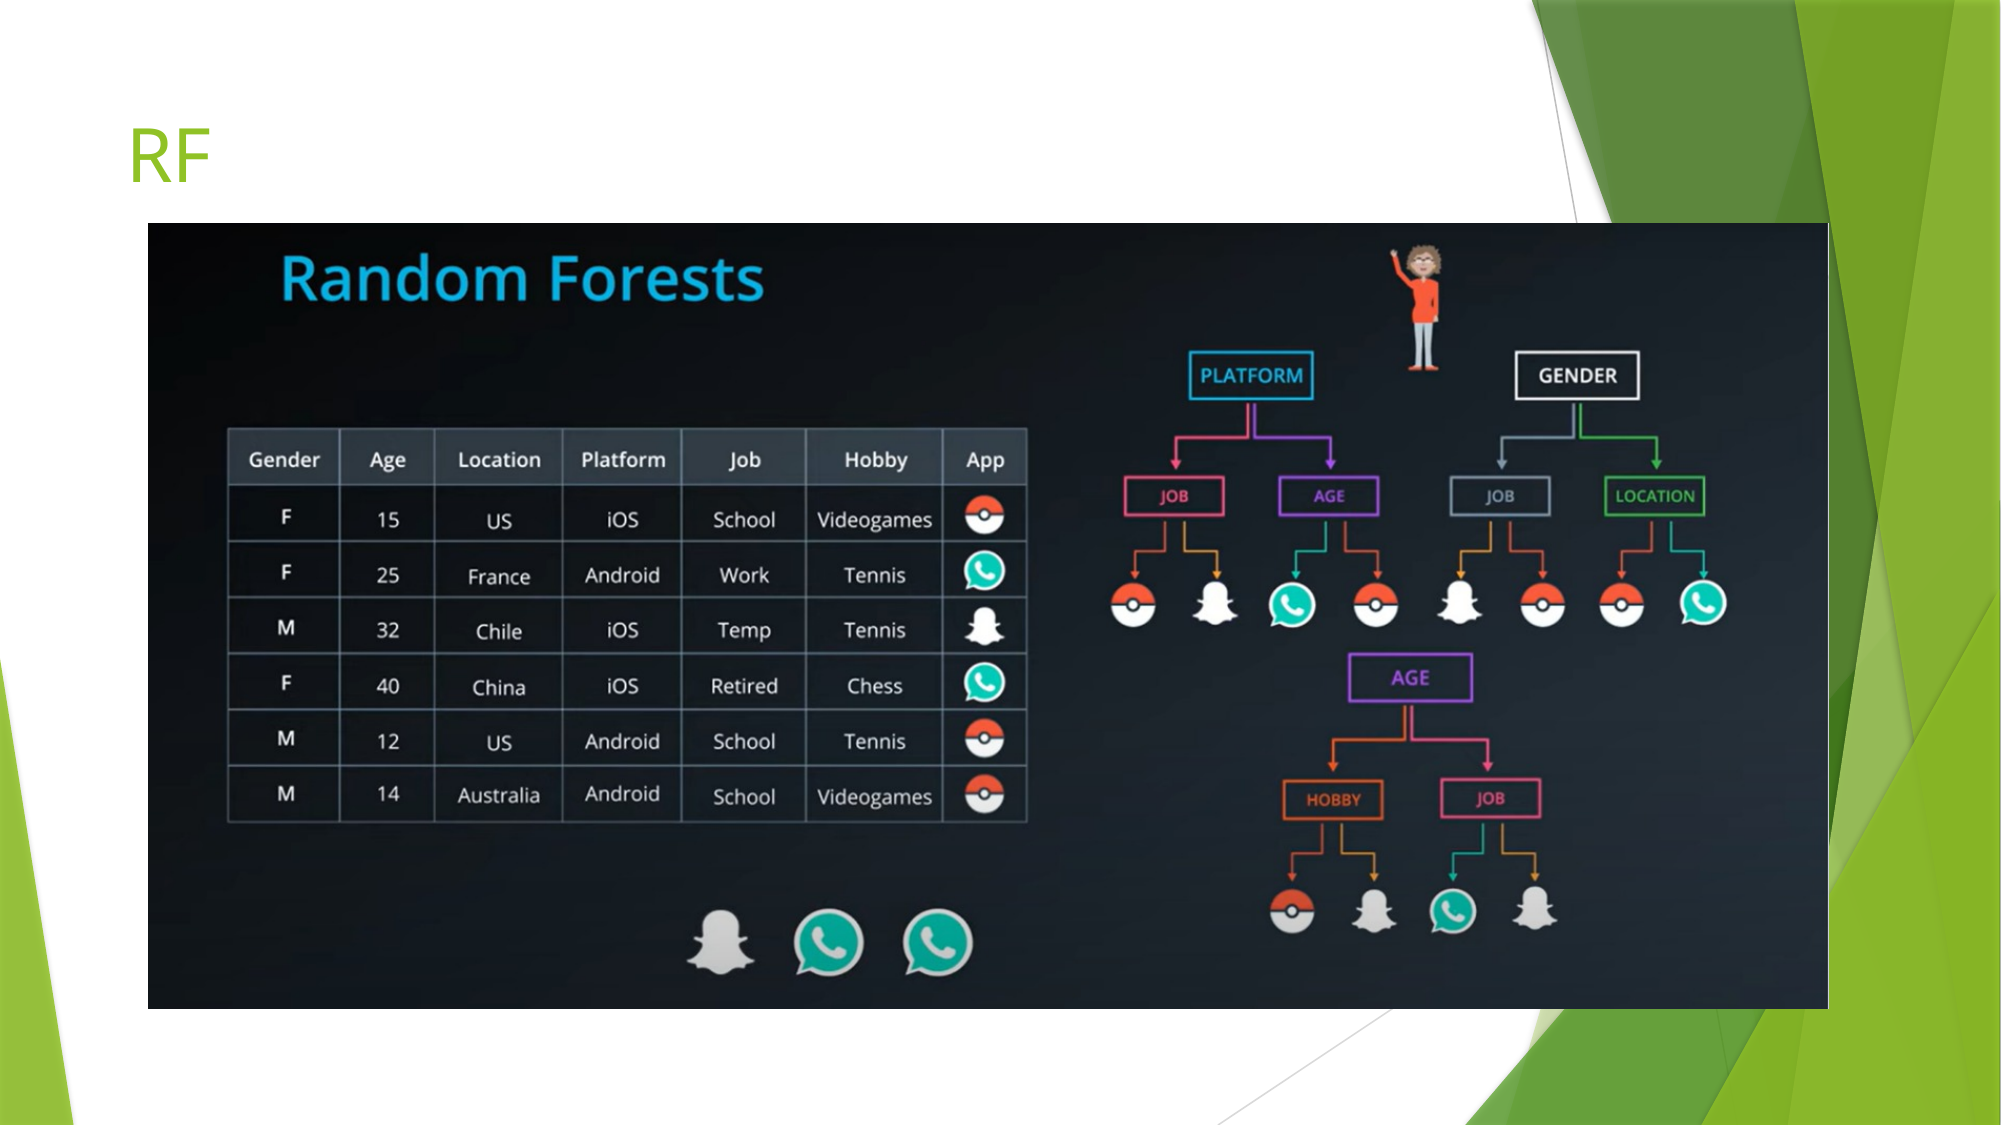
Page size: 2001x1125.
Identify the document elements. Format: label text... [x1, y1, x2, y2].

title RF [111, 99, 1522, 317]
picture [148, 223, 1830, 1009]
